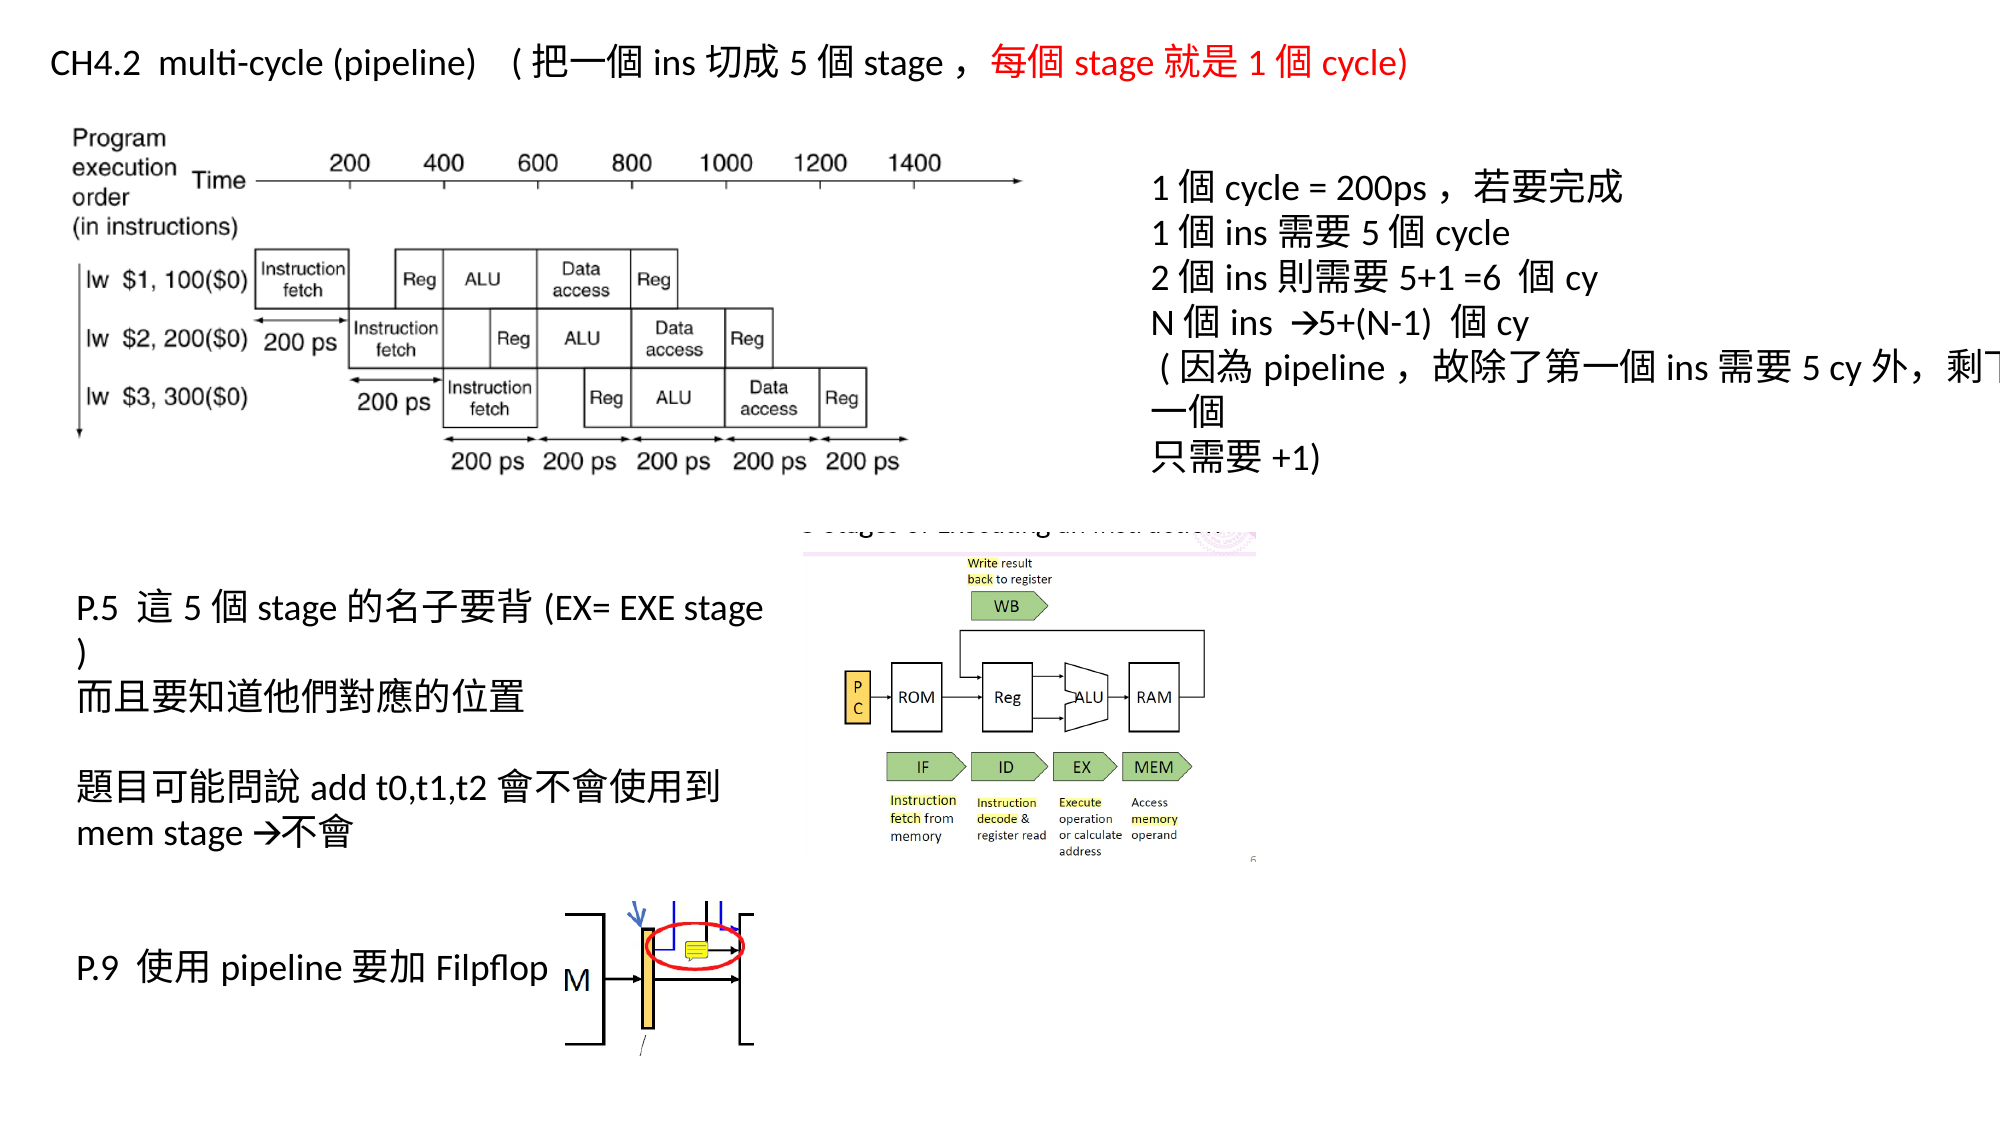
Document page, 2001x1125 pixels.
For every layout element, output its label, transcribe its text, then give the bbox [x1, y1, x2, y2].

picture [564, 901, 754, 1056]
picture [35, 120, 1148, 515]
text_box CH4.2 multi-cycle (pipeline) (把一個ins切成5個stage，每個stage就是1個cycle) [35, 30, 1873, 136]
text_box P.5 這5個stage的名子要背(EX= EXE stage ) 而且要知道他們對應的位置 題目可能問說add t0,t1,t2會不會使用到mem stage 🡪不會 P.9 使用pipeline要加Filpflop [61, 575, 787, 996]
picture [803, 532, 1256, 862]
text_box 1個cycle = 200ps，若要完成 1個ins需要5個cycle 2個ins則需要5+1 =6 個cy N個ins 🡪 5+(N-1) 個cy (因為pipeline，故除了第一個ins需要5 cy外，剩下每多一個 只需要+1) [1152, 155, 2000, 486]
